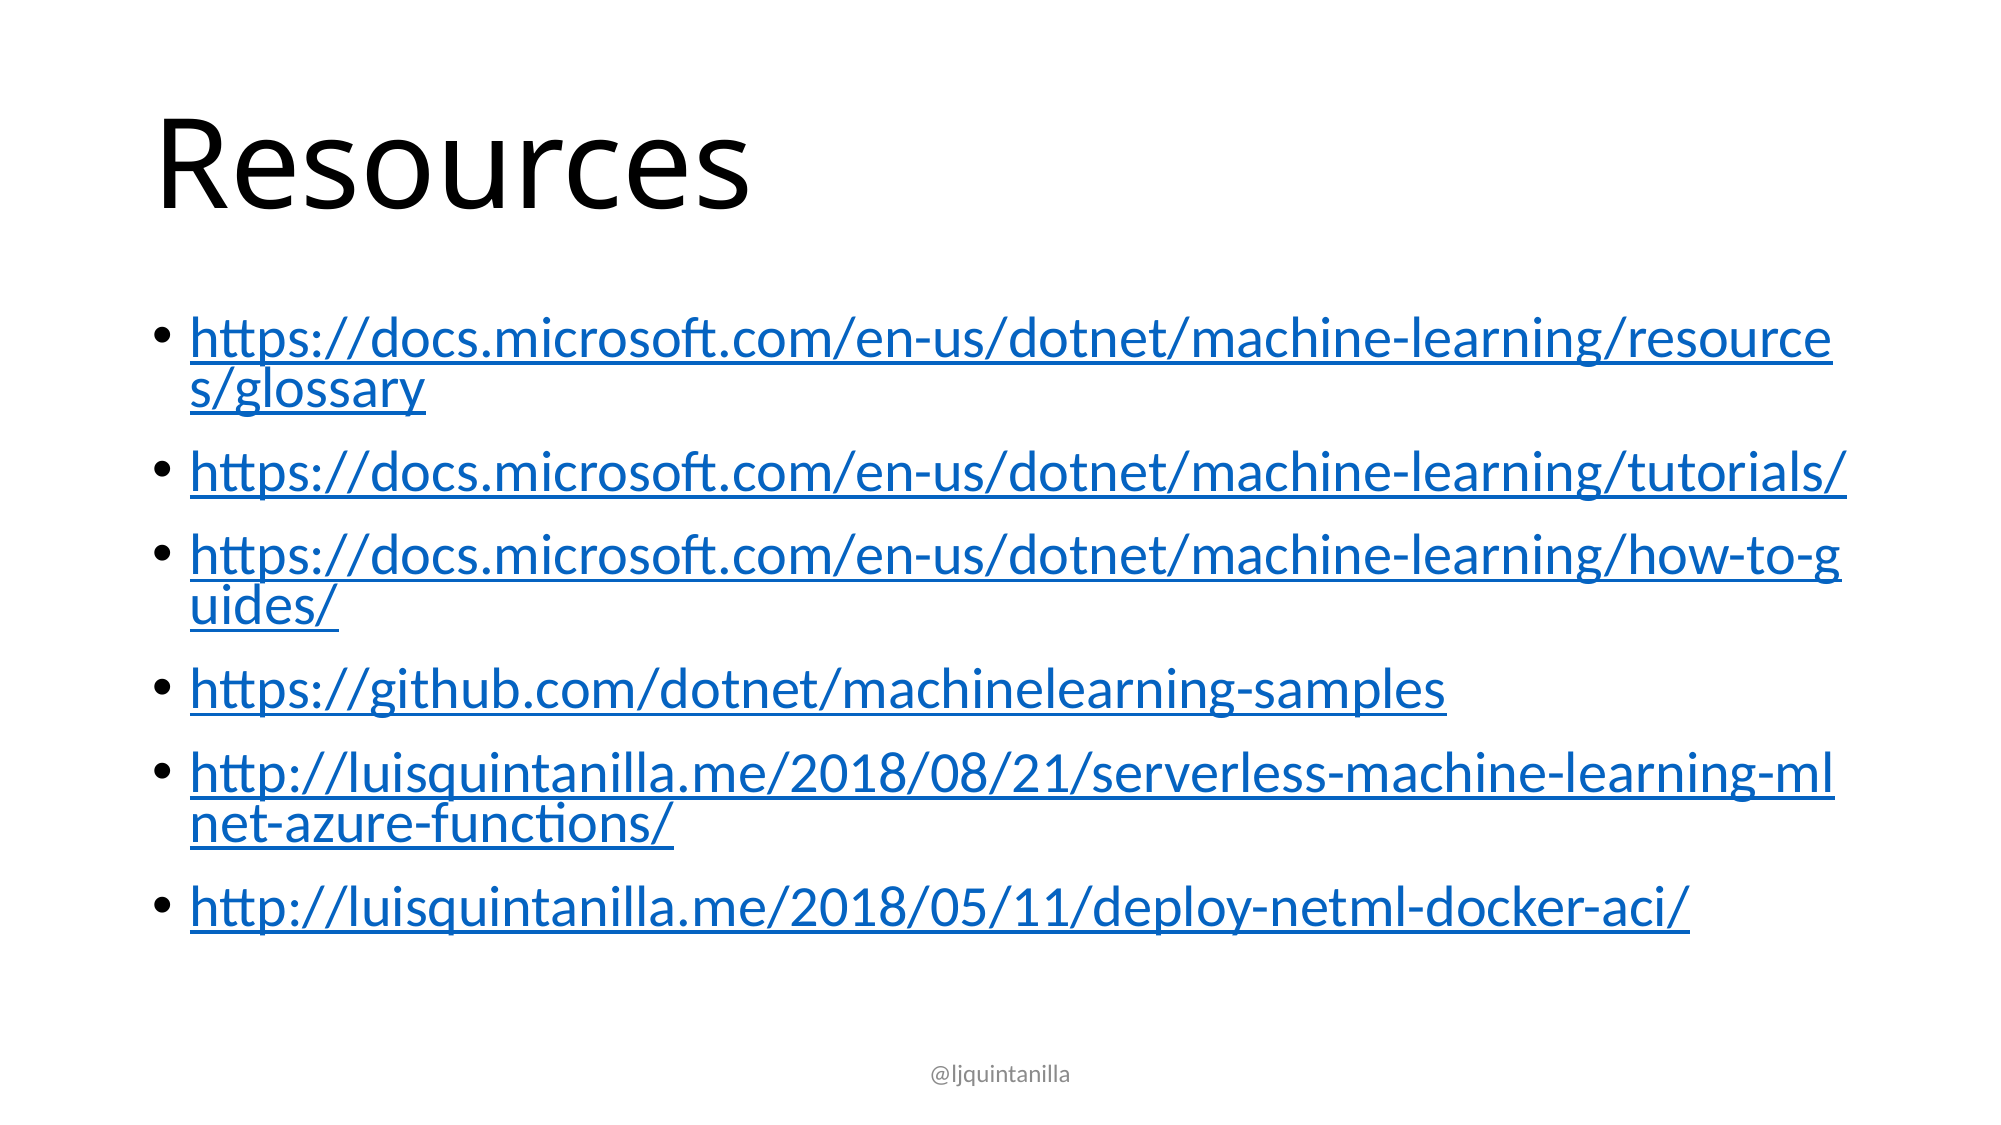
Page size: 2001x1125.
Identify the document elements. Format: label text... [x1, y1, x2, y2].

list https://docs.microsoft.com/en-us/dotnet/machine-learning/resources/glossary https://docs.microsoft.com/en-us/dotnet/machine-learning/tutorials/ https://docs.microsoft.com/en-us/dotnet/machine-learning/how-to-guides/ https://github.com/dotnet/machinelearning-samples http://luisquintanilla.me/2018/08/21/serverless-machine-learning-mlnet-azure-functions/ http://luisquintanilla.me/2018/05/11/deploy-netml-docker-aci/ [137, 299, 1863, 1014]
title Resources [137, 59, 1863, 278]
footer @ljquintanilla [662, 1042, 1338, 1103]
